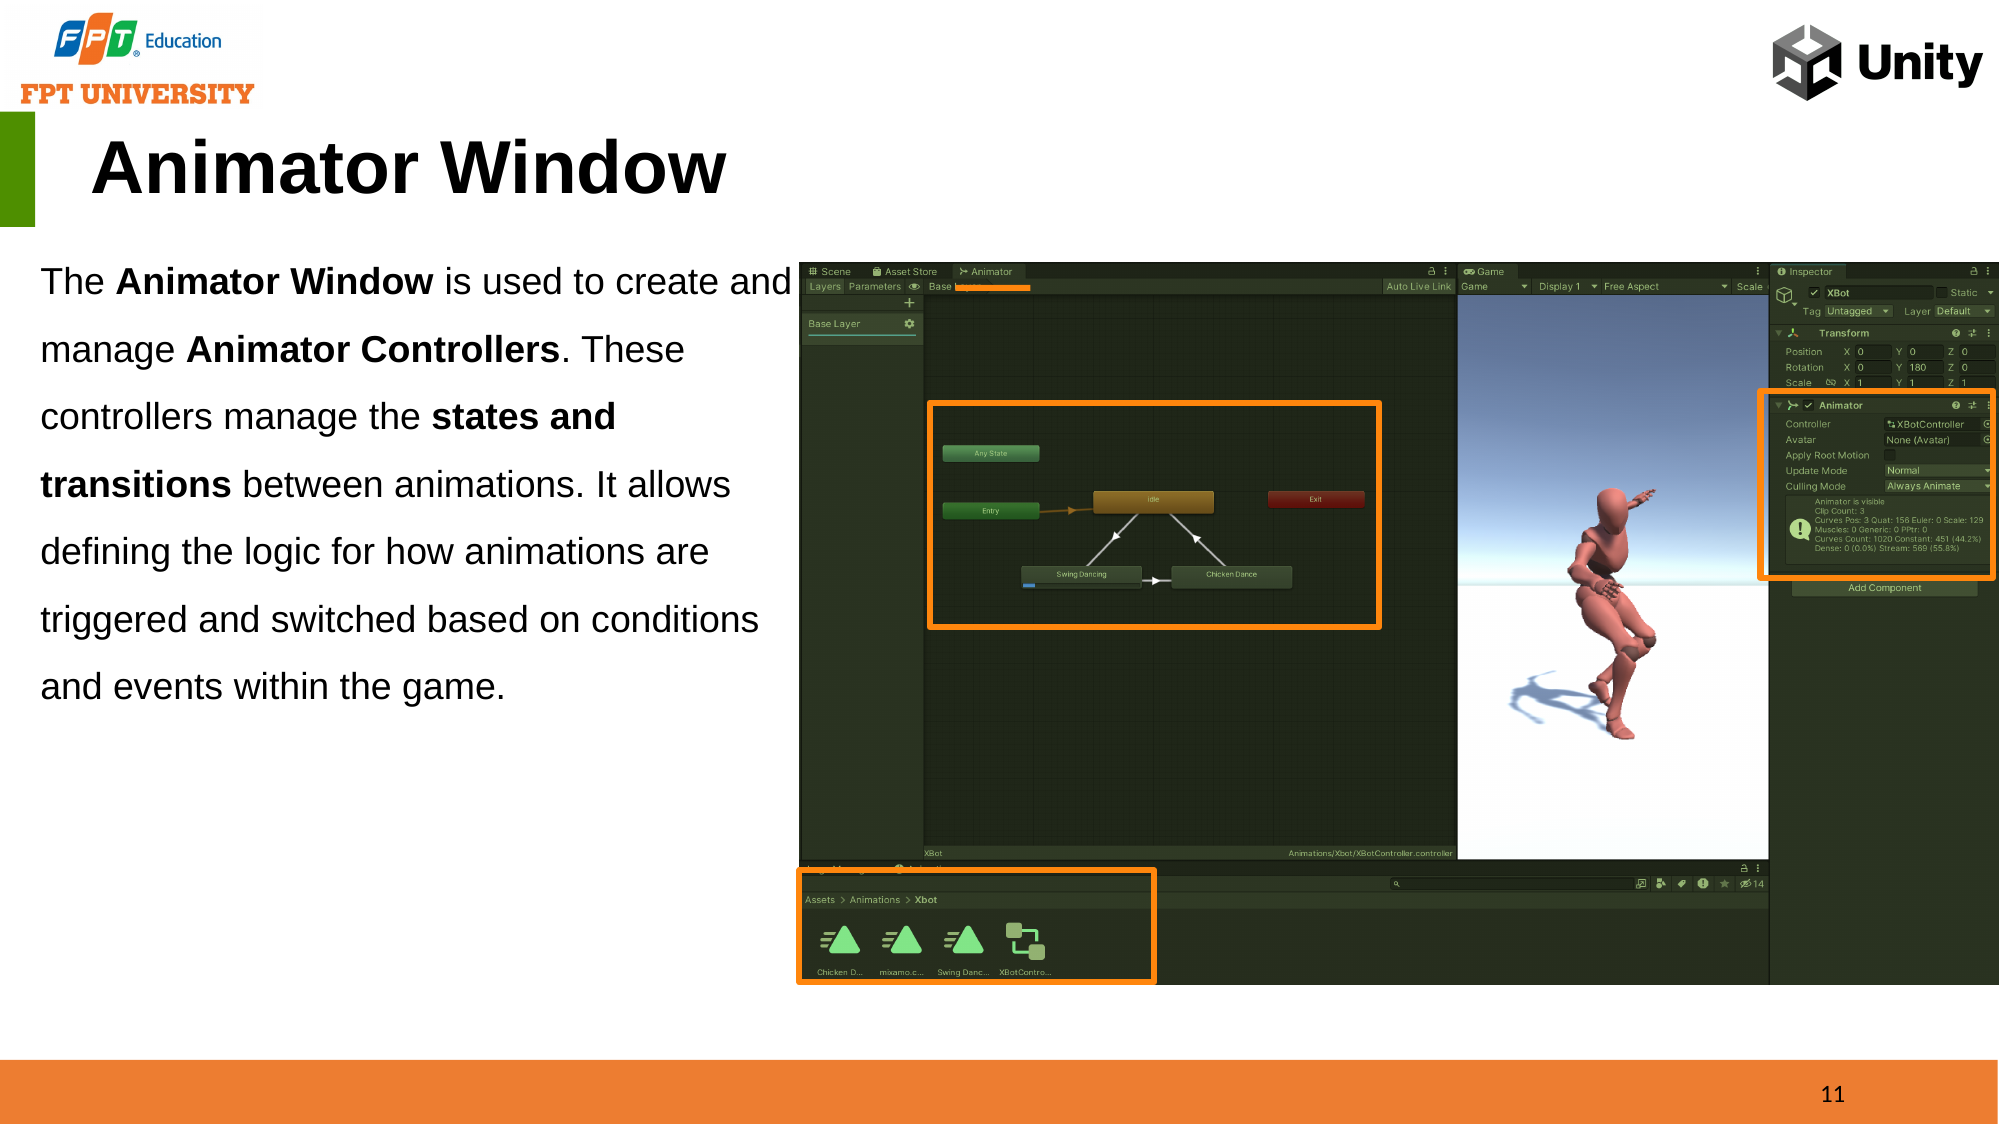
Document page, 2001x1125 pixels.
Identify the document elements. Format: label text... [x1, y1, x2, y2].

slide_number 11 [1412, 1063, 1861, 1122]
text_box The Animator Window is used to create and manage Animator Controllers. These controllers manage the states and transitions between animations. It allows defining the logic for how animations are triggered and switched based on conditions and events within the game. [25, 227, 813, 750]
picture [1765, 0, 1992, 126]
picture [799, 262, 1999, 985]
picture [4, 4, 263, 109]
text_box Animator Window [37, 111, 1975, 227]
